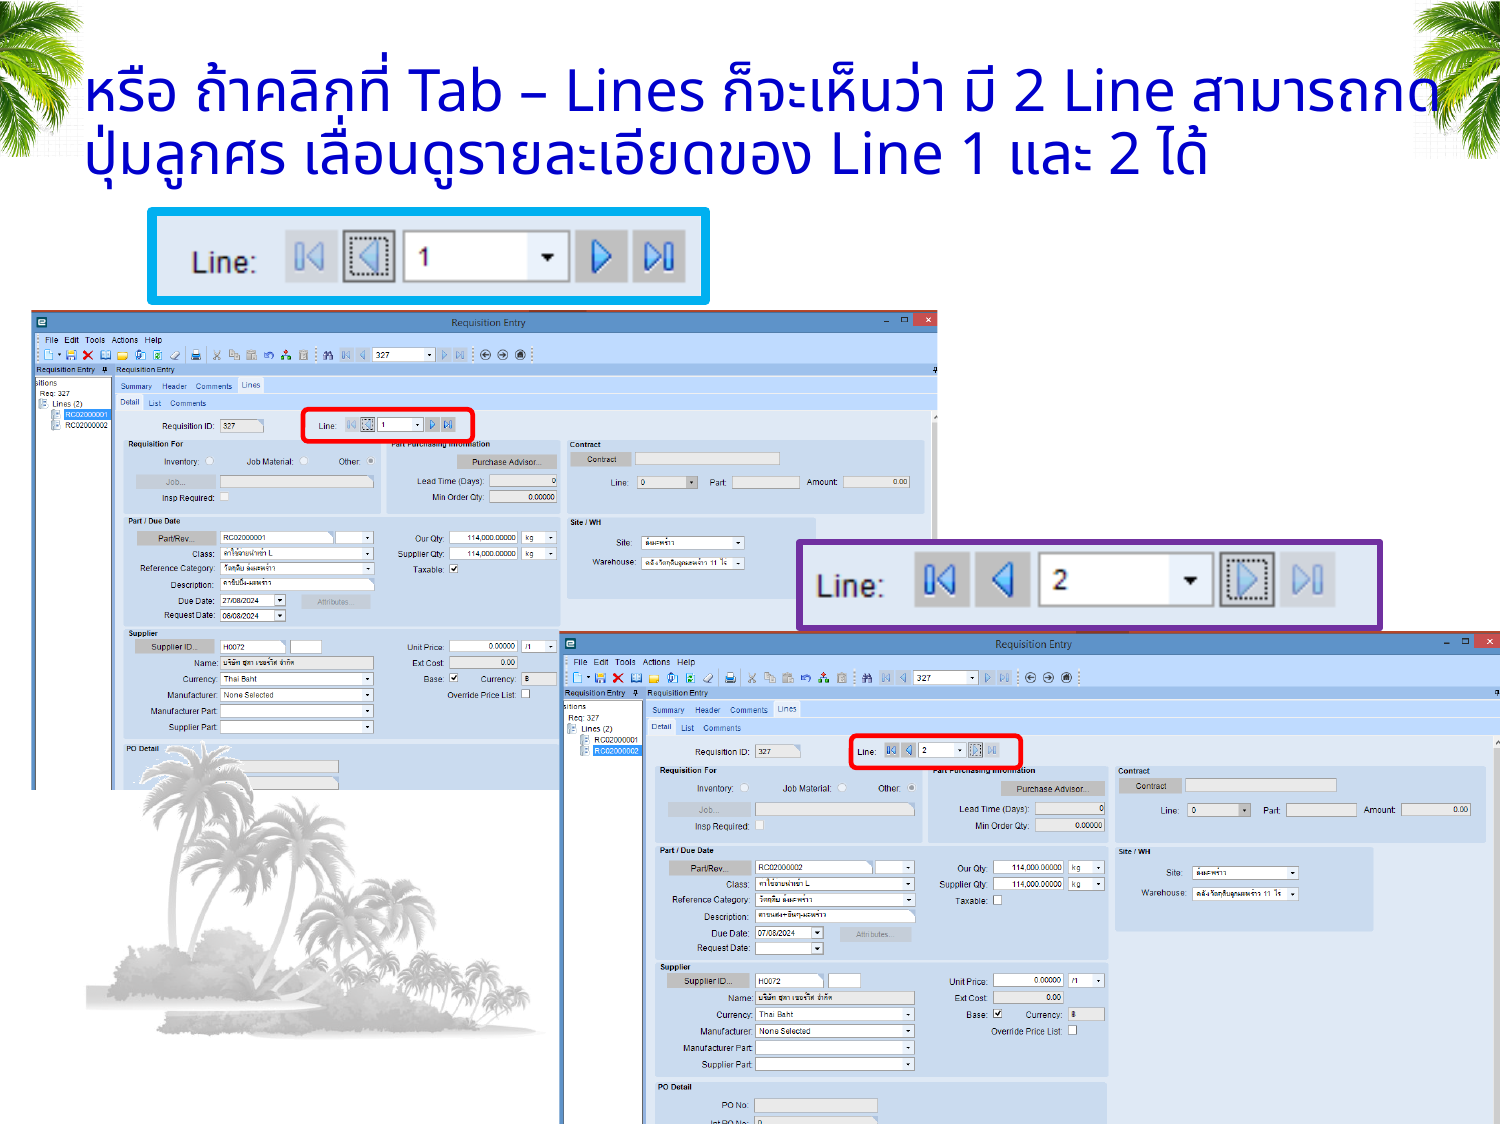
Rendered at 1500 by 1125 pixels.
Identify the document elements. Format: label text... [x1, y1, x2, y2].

picture [1413, 0, 1500, 159]
text_box หรือ ถ้าคลิกที่ Tab – Lines ก็จะเห็นว่า มี 2 Line สามารถกด ปุ่มลูกศร เลื่อนดูรายละเอียดของ Line 1 และ 2 ได้ [68, 41, 1465, 209]
picture [158, 217, 700, 295]
picture [0, 0, 84, 157]
picture [31, 310, 1500, 1125]
